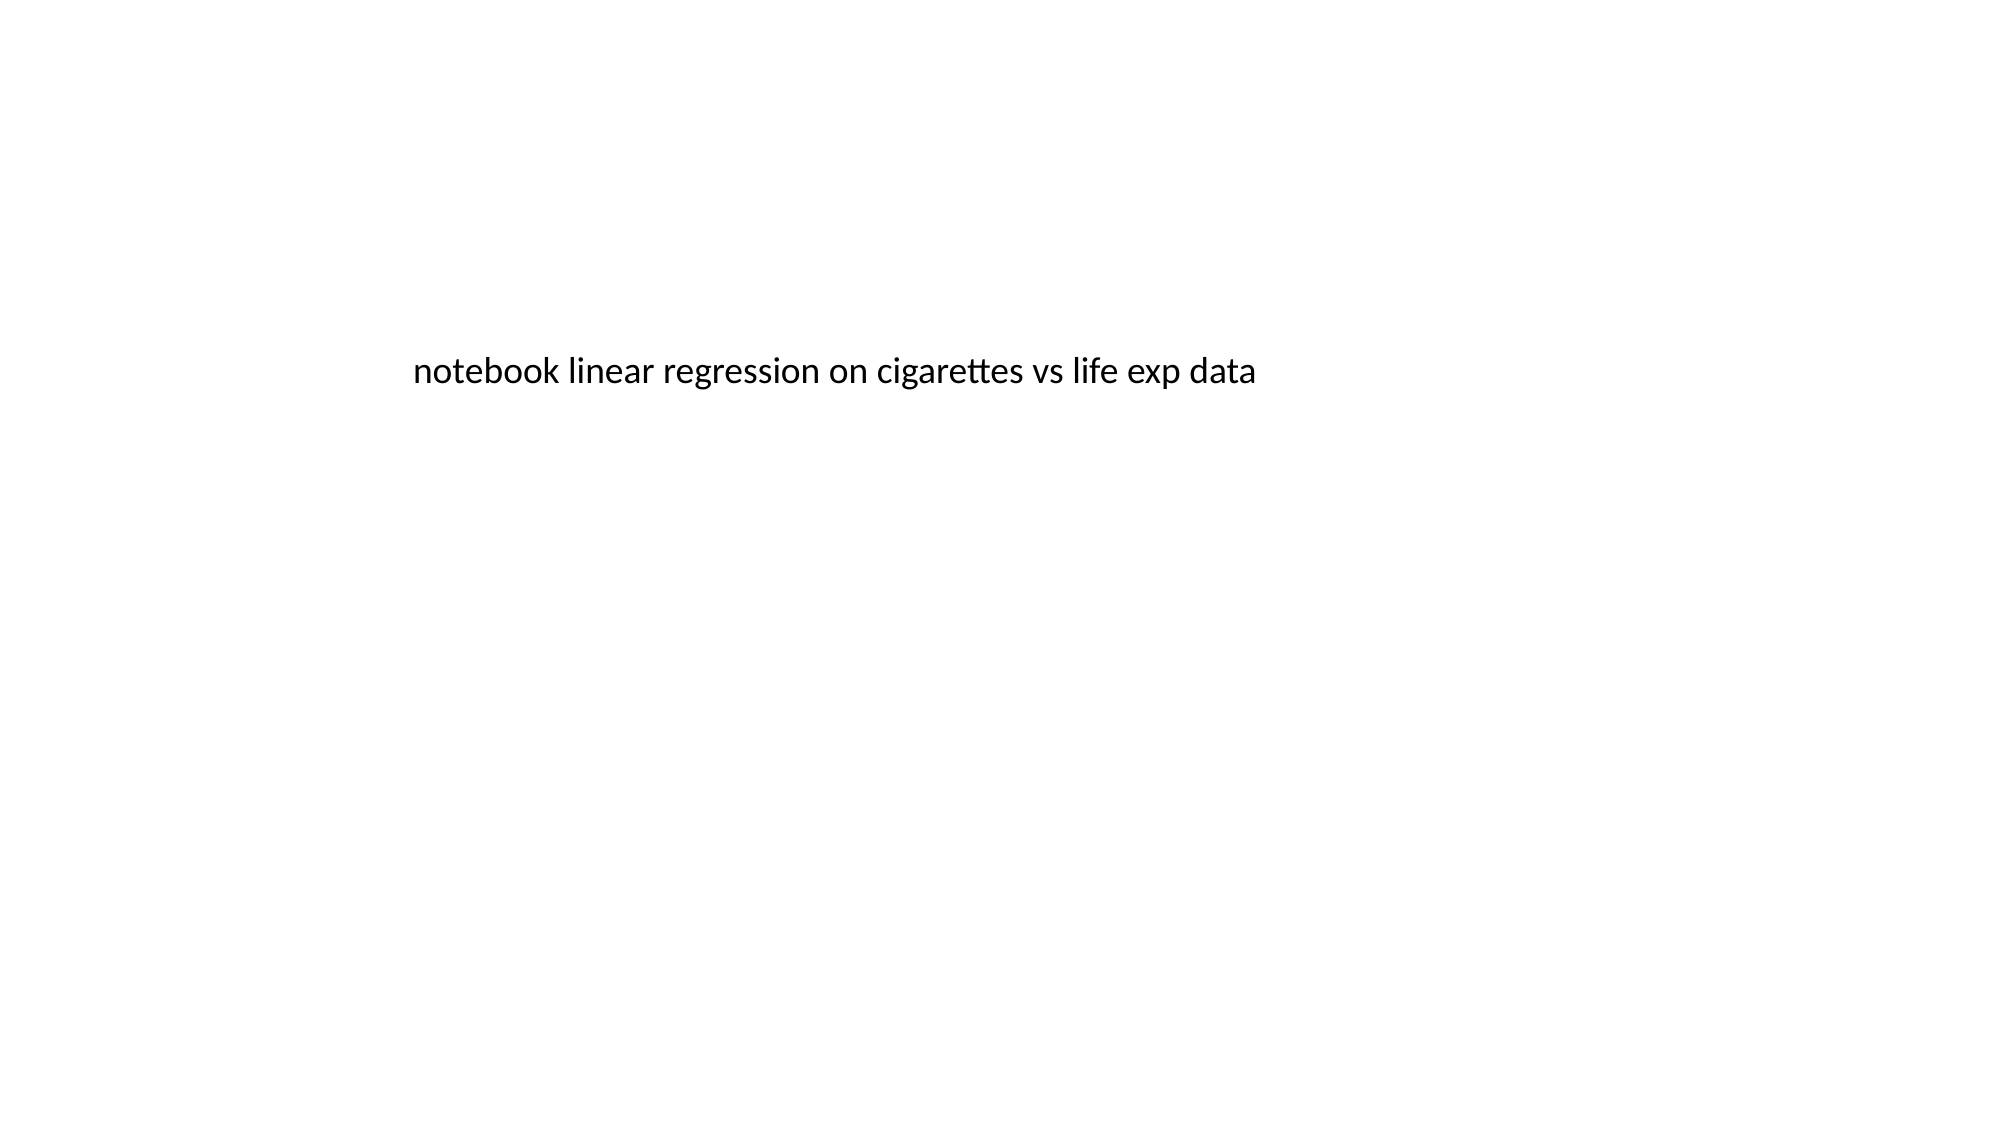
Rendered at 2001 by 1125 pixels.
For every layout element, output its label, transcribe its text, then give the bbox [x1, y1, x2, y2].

text_box notebook linear regression on cigarettes vs life exp data [398, 338, 1650, 398]
